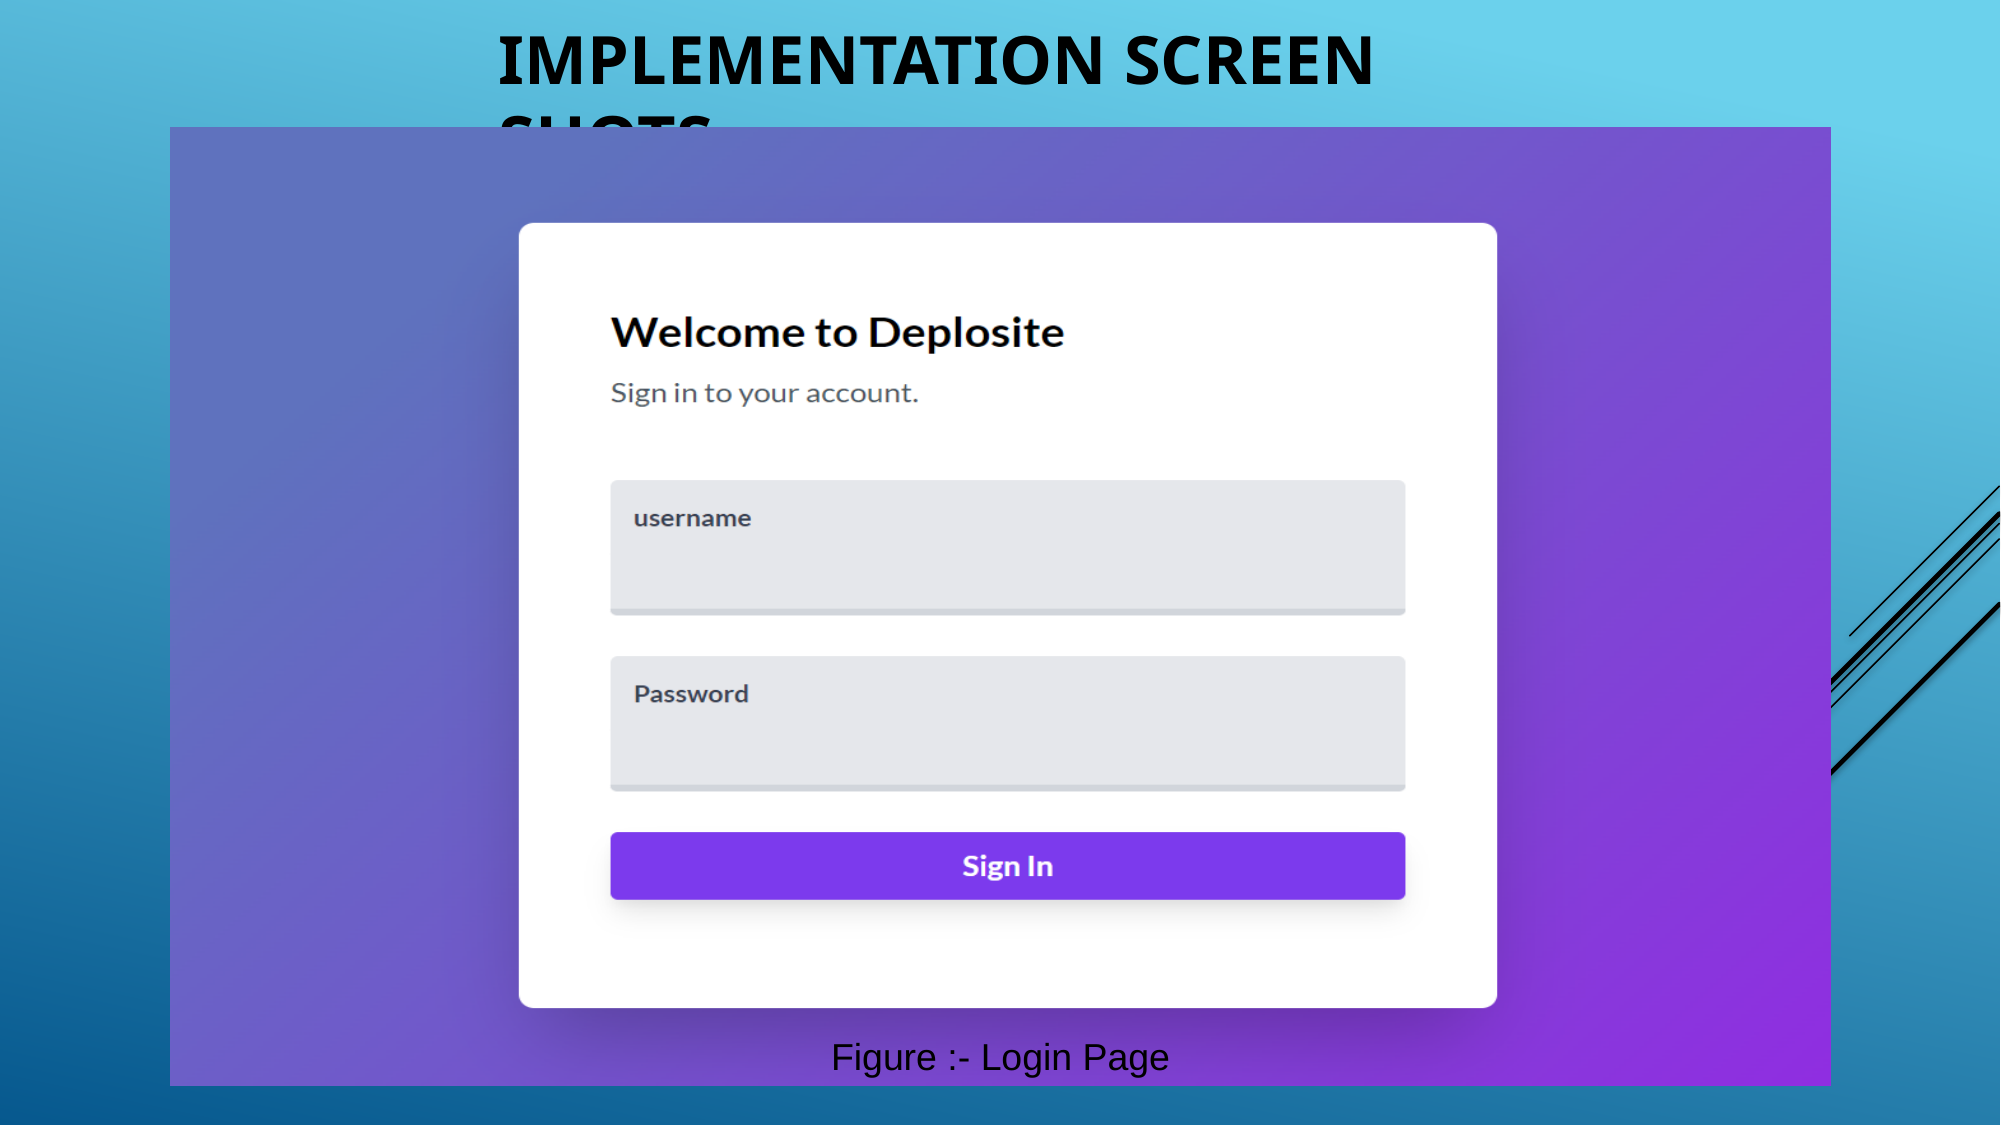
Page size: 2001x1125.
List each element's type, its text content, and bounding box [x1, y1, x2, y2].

picture [170, 127, 1832, 1086]
text_box Implementation SCreen SHOTS [483, 10, 1624, 126]
